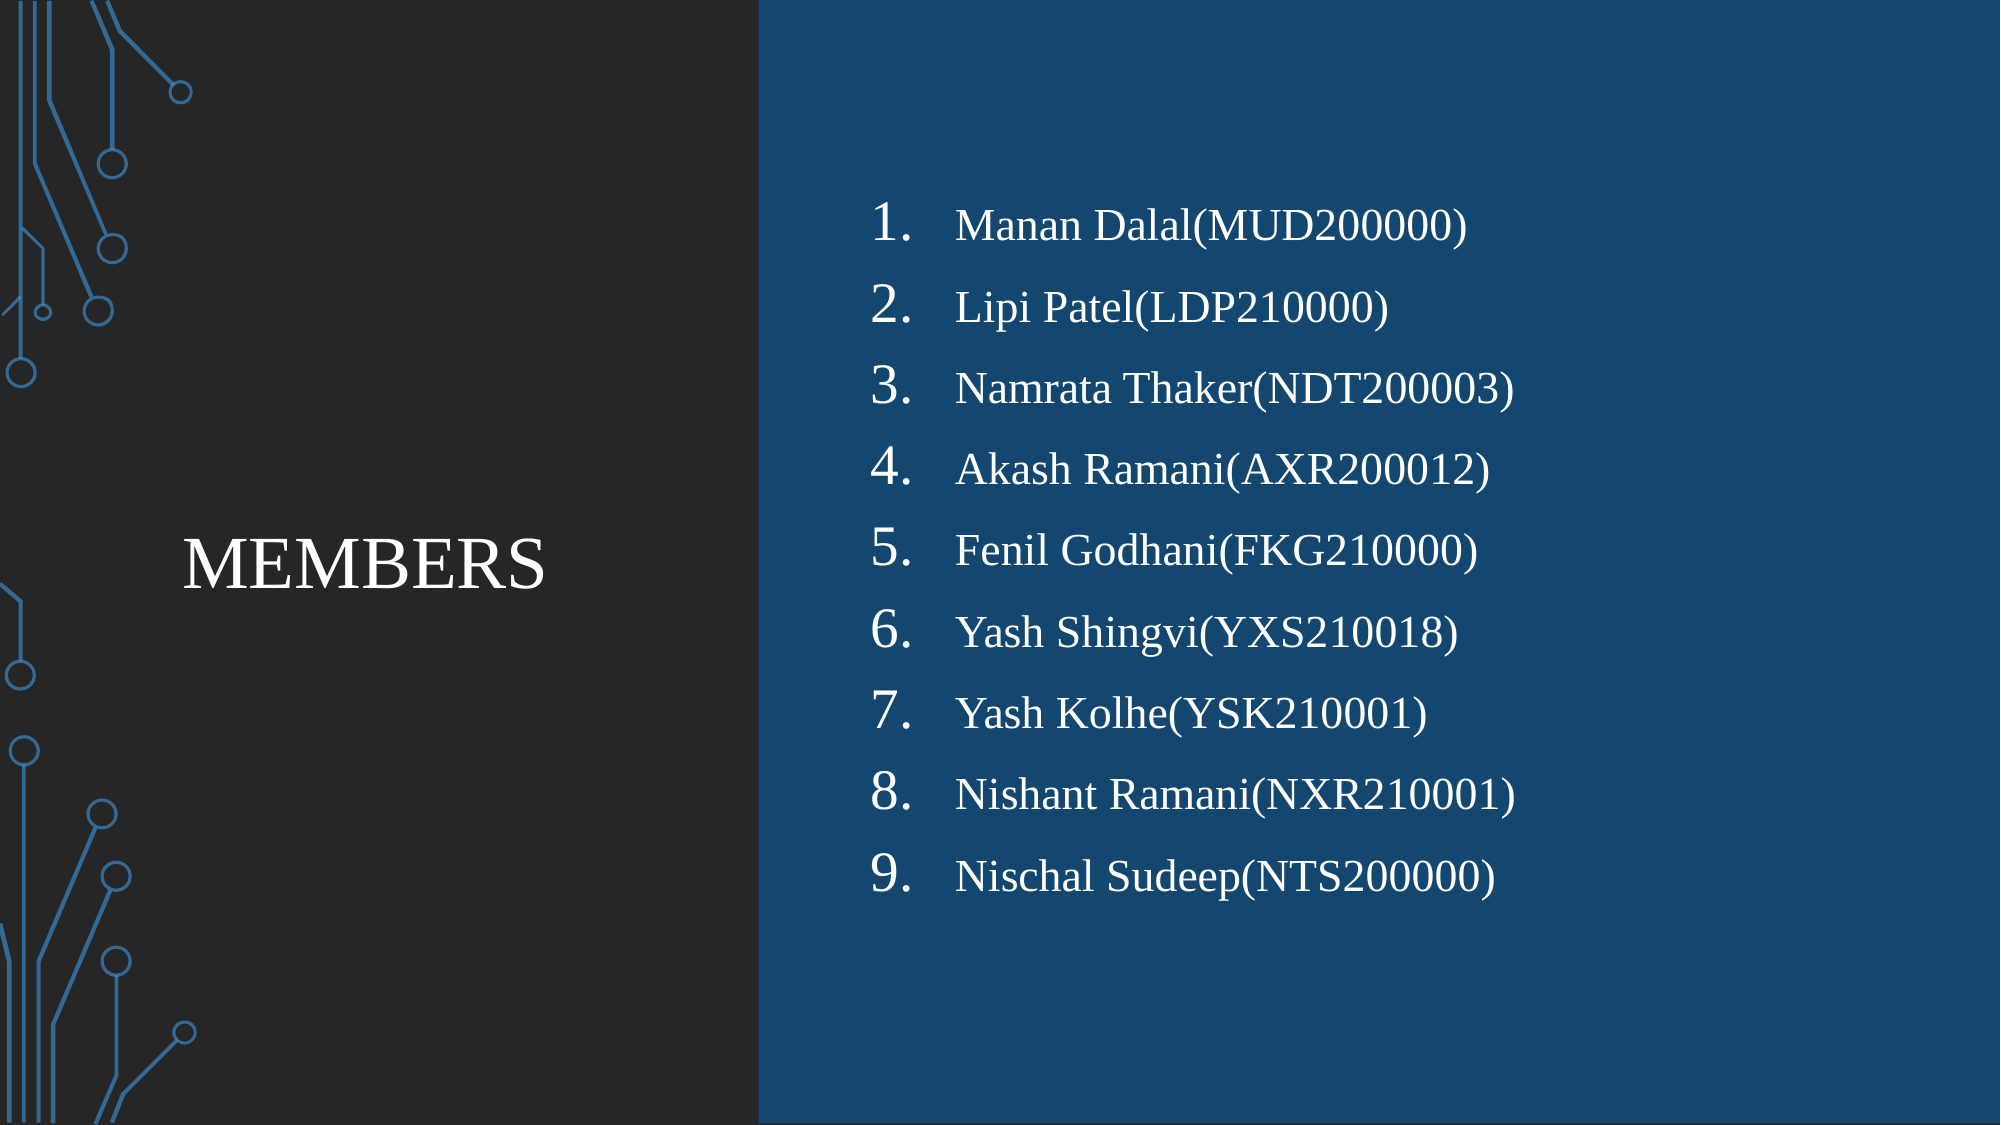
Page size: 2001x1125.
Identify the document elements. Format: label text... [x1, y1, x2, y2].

text_box [758, 0, 2000, 1124]
list Manan Dalal(MUD200000) Lipi Patel(LDP210000) Namrata Thaker(NDT200003) Akash Ramani(AXR200012) Fenil Godhani(FKG210000) Yash Shingvi(YXS210018) Yash Kolhe(YSK210001) Nishant Ramani(NXR210001) Nischal Sudeep(NTS200000) [855, 182, 1813, 953]
text_box [199, 0, 2000, 1125]
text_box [0, 0, 199, 1125]
title Members [199, 179, 670, 950]
